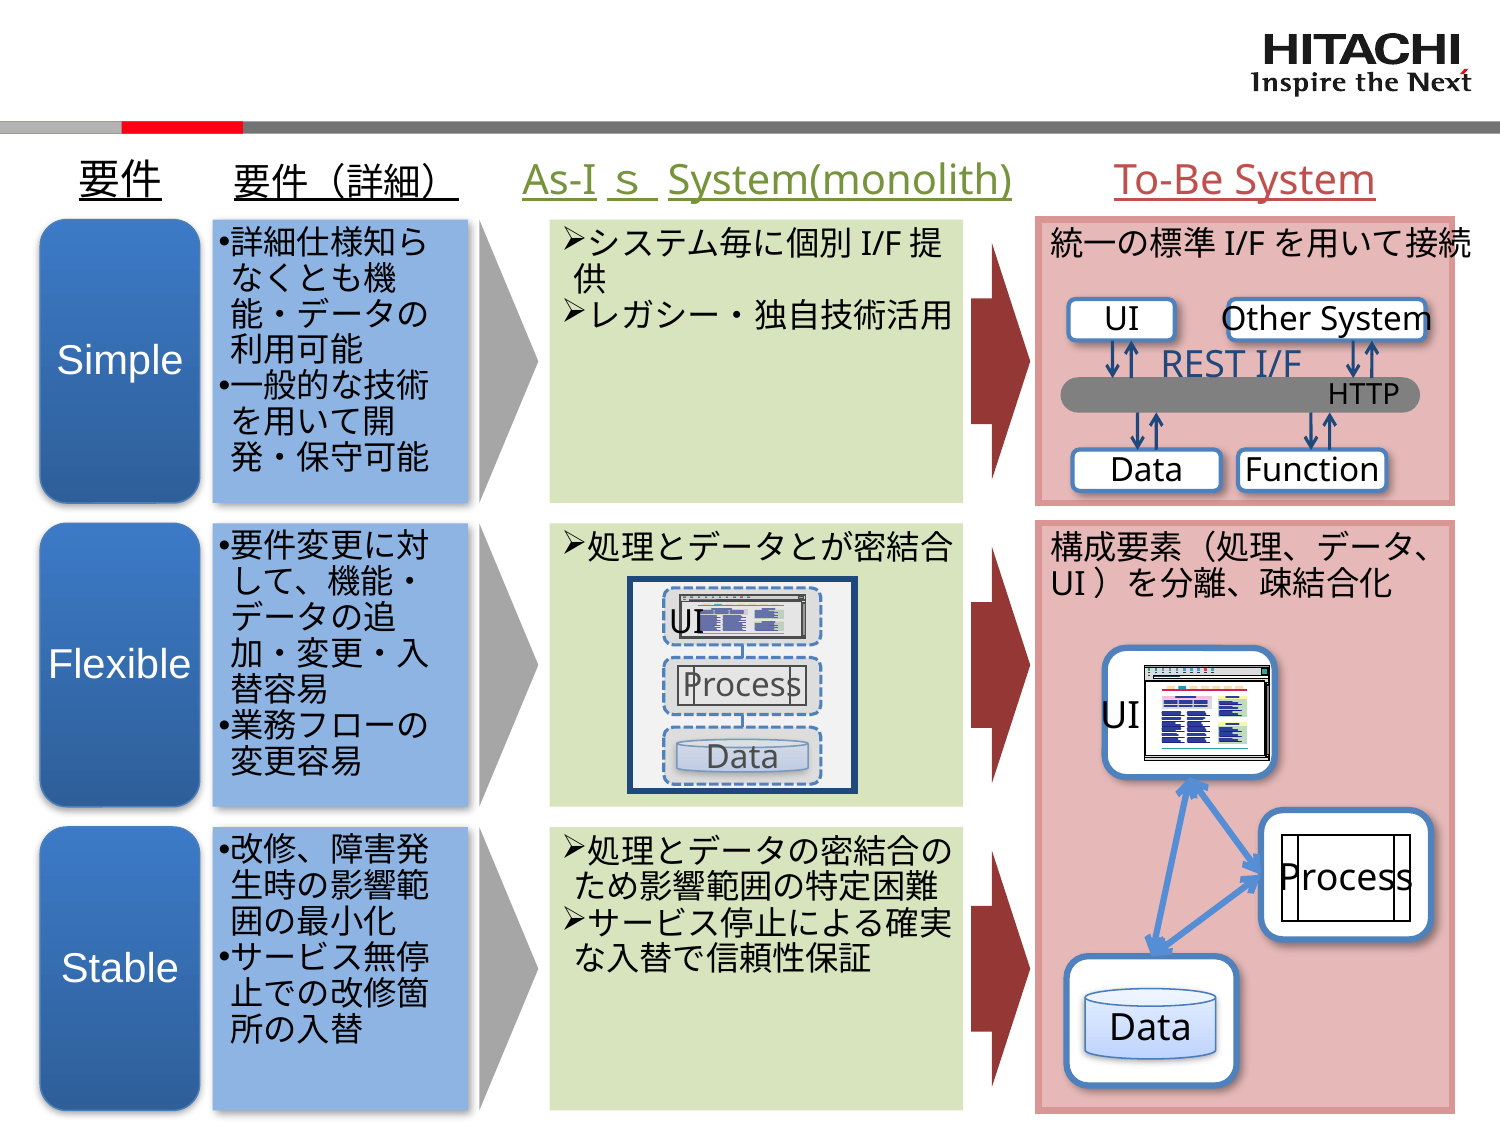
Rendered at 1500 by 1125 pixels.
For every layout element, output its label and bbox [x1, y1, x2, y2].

text_box [40, 150, 1453, 1111]
